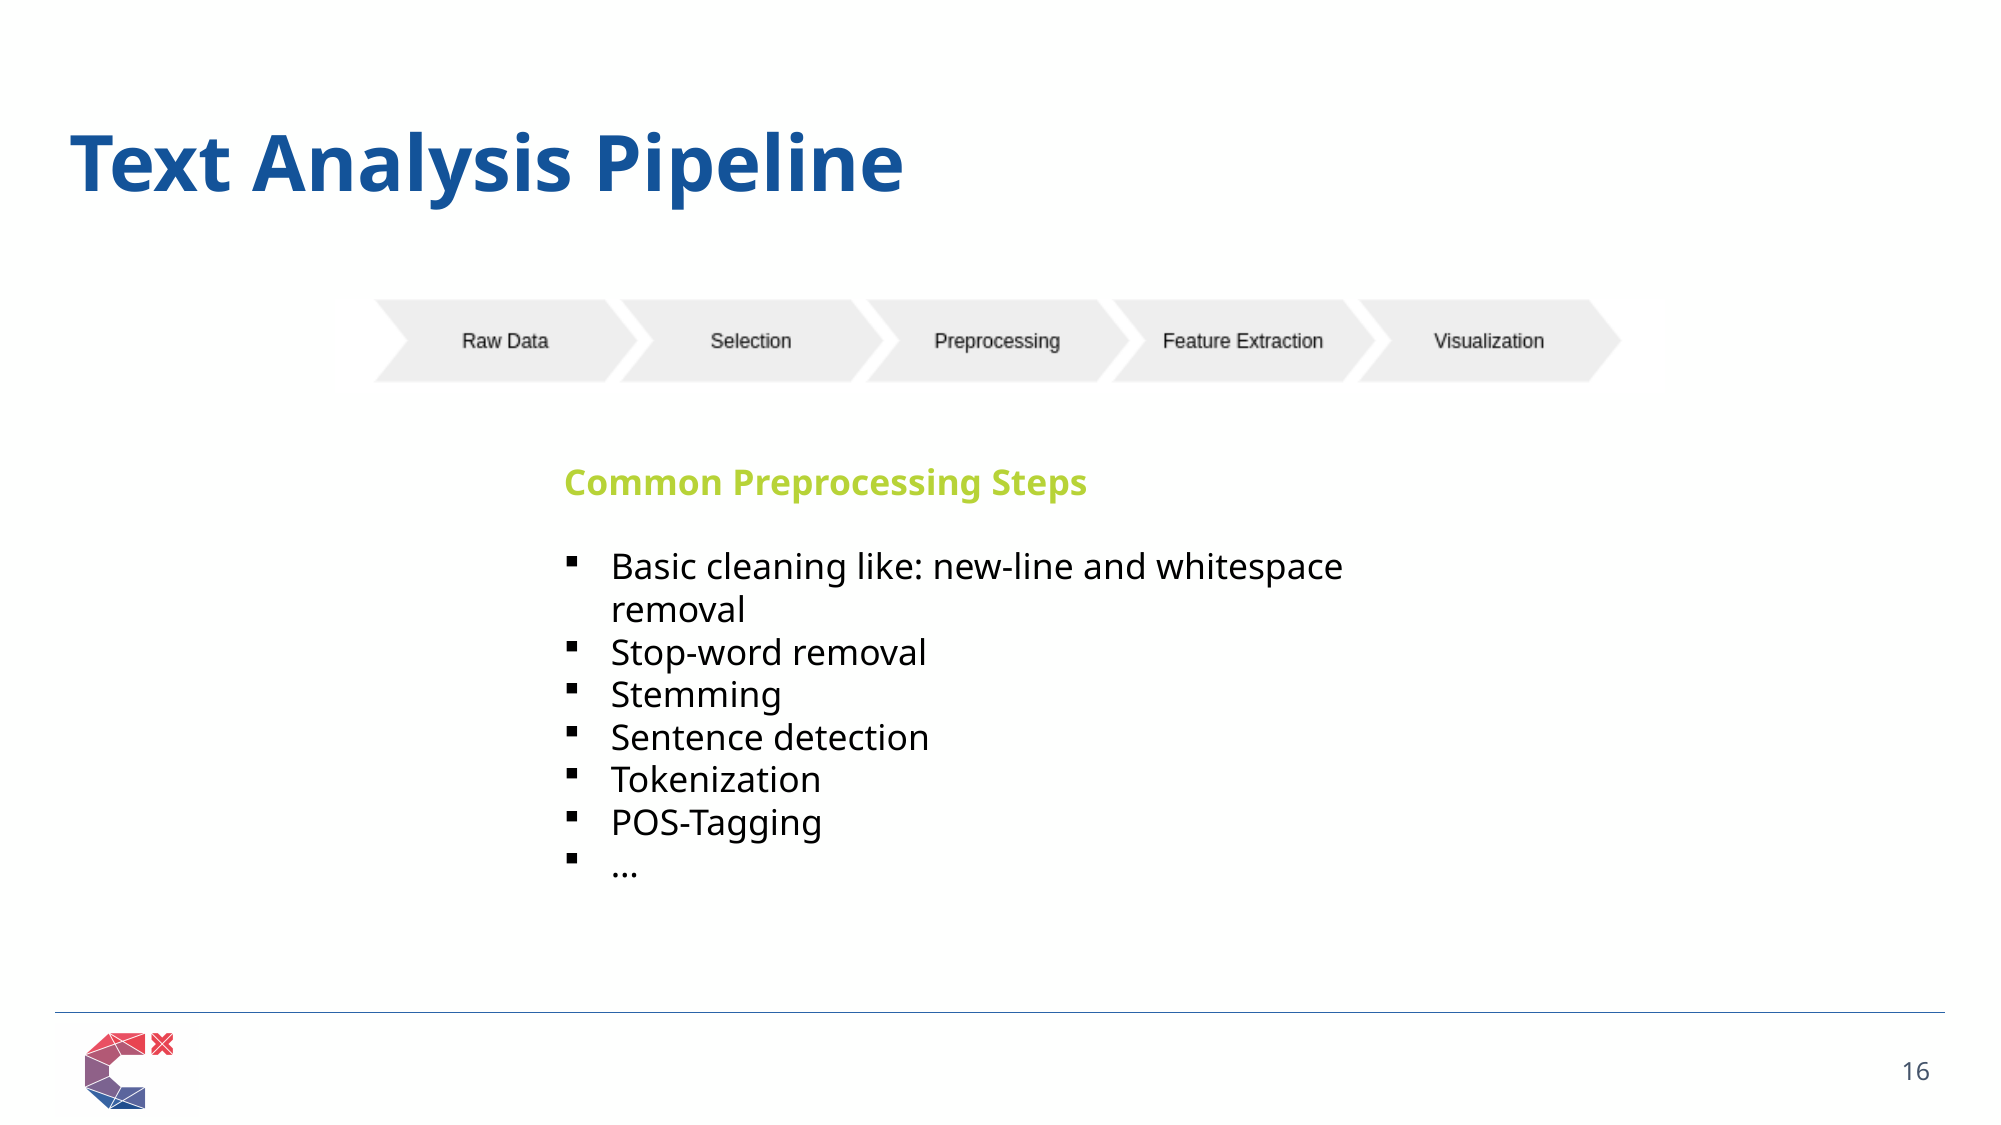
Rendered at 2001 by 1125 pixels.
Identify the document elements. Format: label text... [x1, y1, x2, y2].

text_box Common Preprocessing Steps Basic cleaning like: new-line and whitespace removal Stop-word removal Stemming Sentence detection Tokenization POS-Tagging … [549, 452, 1451, 978]
picture [55, 1023, 199, 1117]
title Text Analysis Pipeline [55, 57, 1945, 275]
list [335, 299, 1665, 393]
